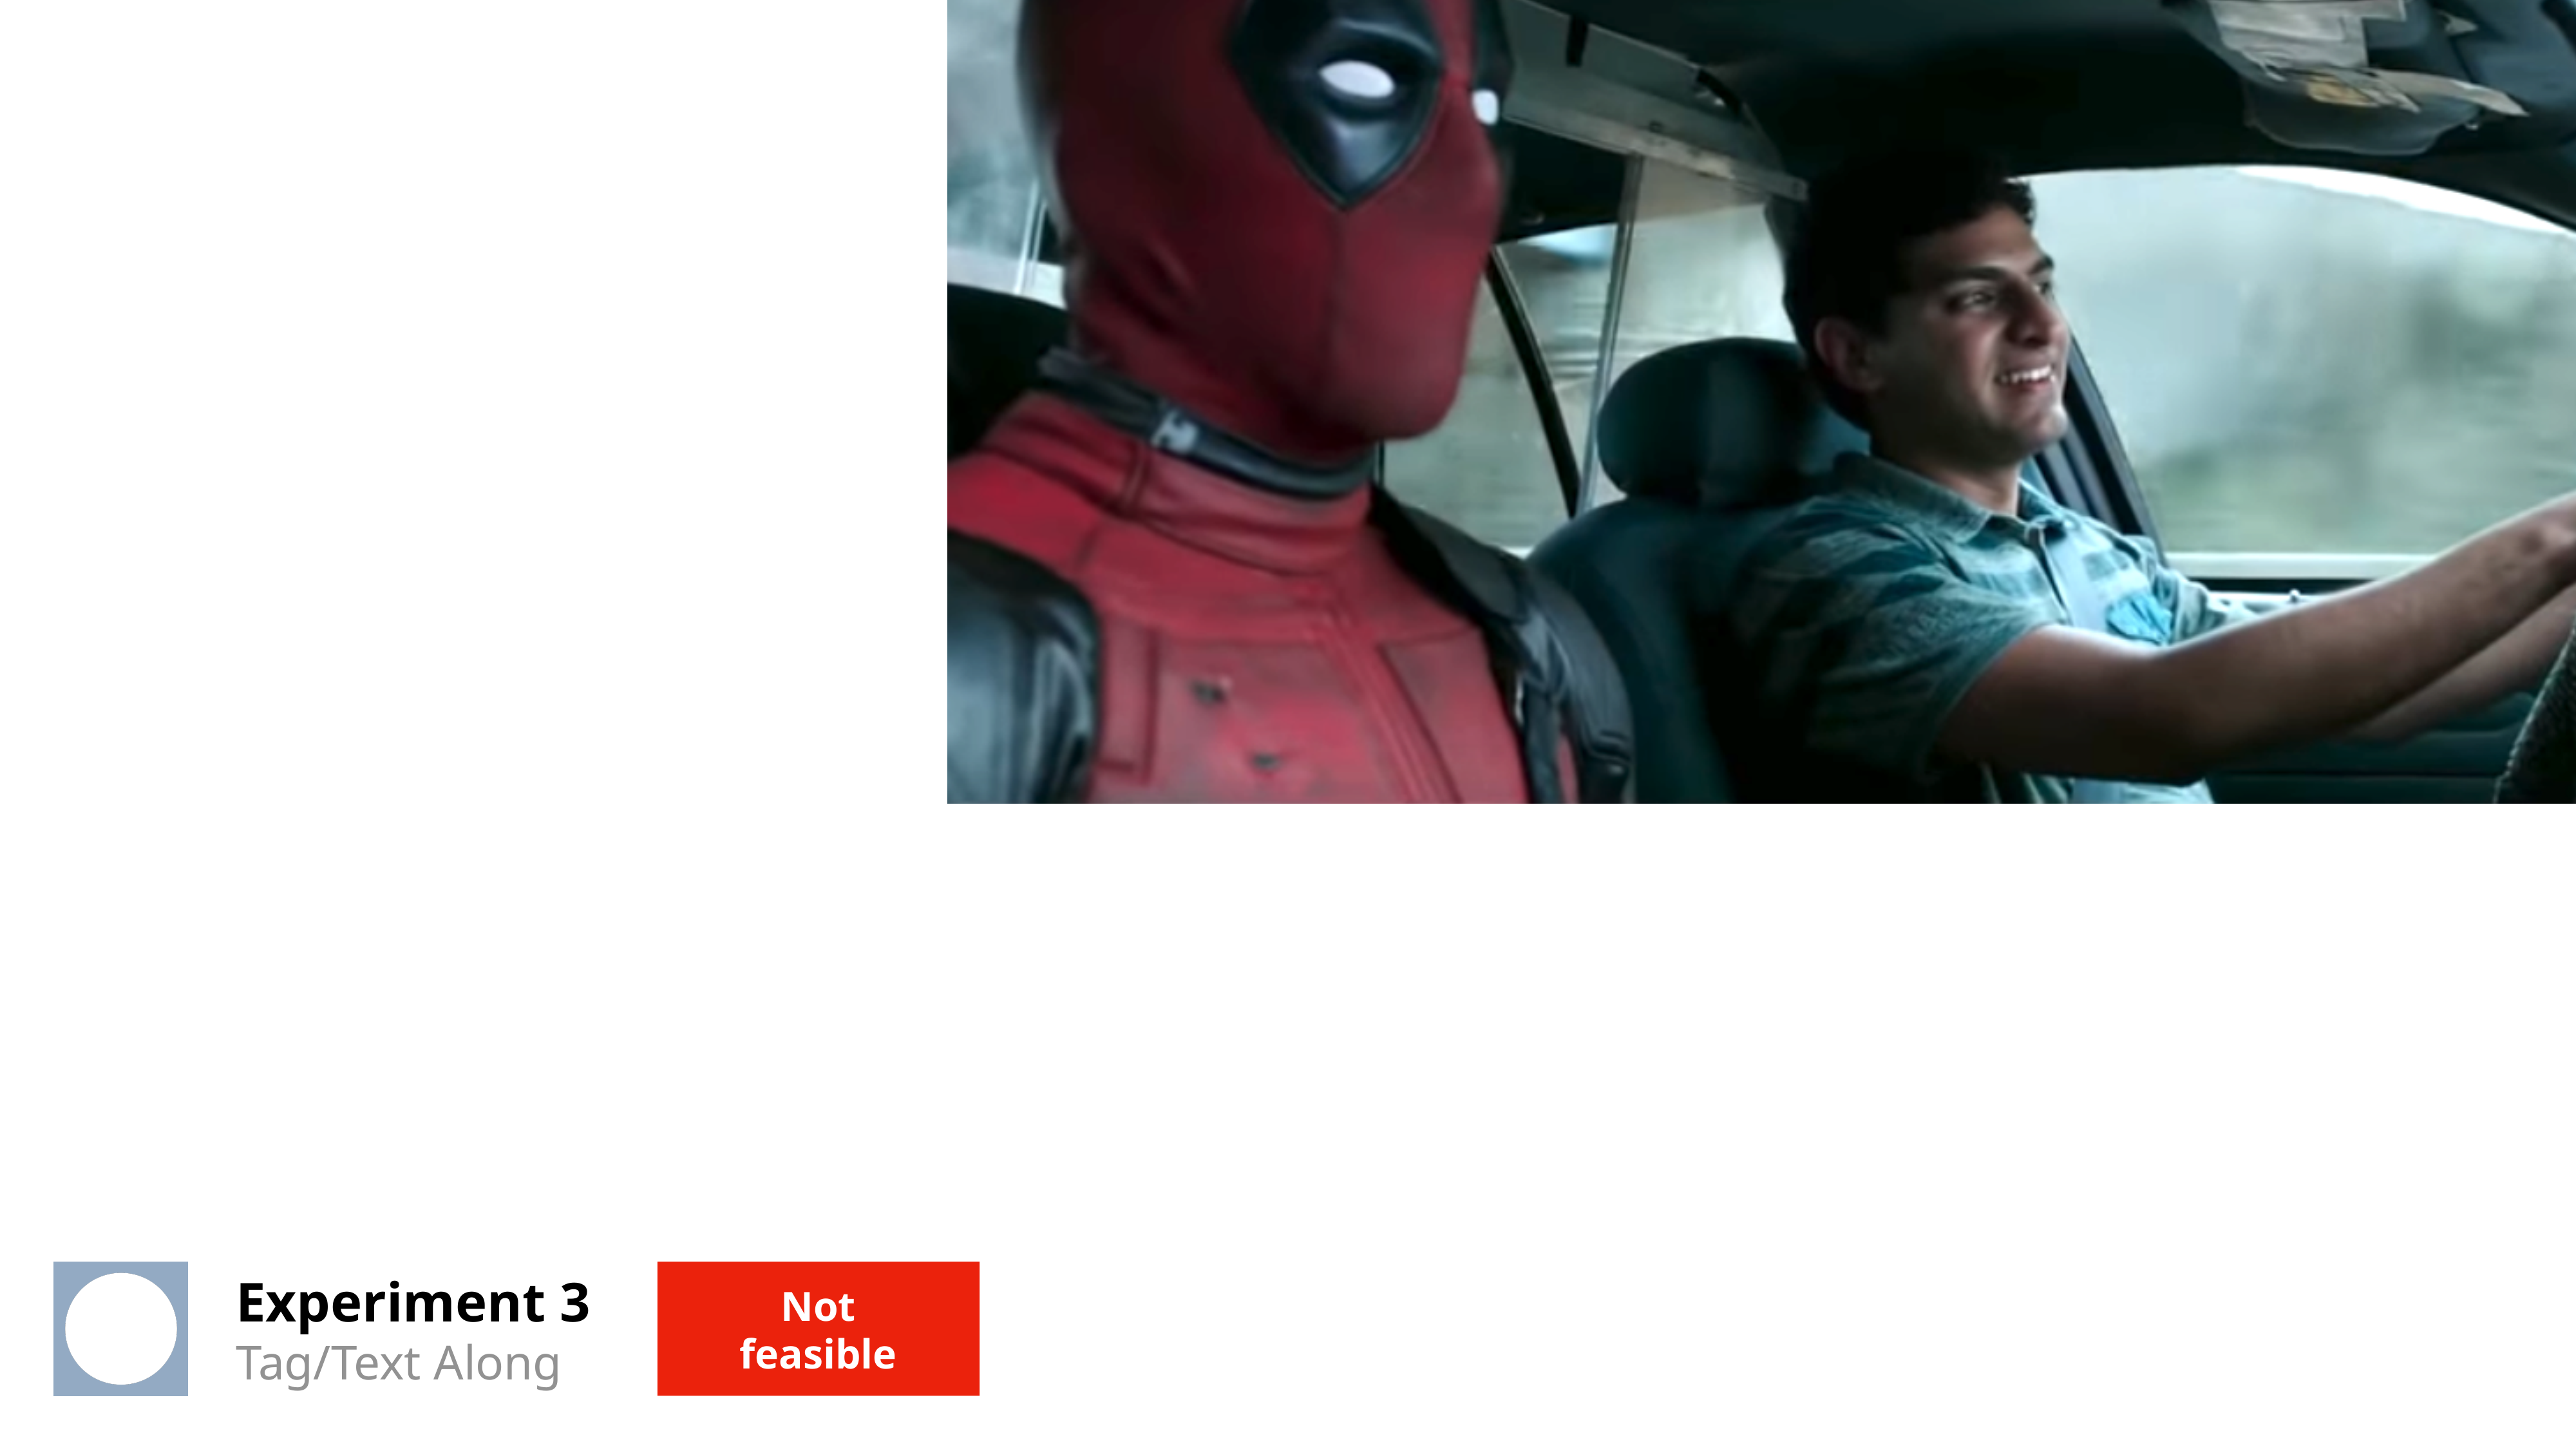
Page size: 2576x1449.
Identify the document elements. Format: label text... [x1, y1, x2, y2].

picture [947, 0, 2576, 804]
text_box [657, 1262, 980, 1396]
picture [53, 1261, 188, 1396]
text_box Not feasible [706, 1275, 931, 1383]
text_box Experiment 3 Tag/Text Along [228, 1260, 617, 1397]
